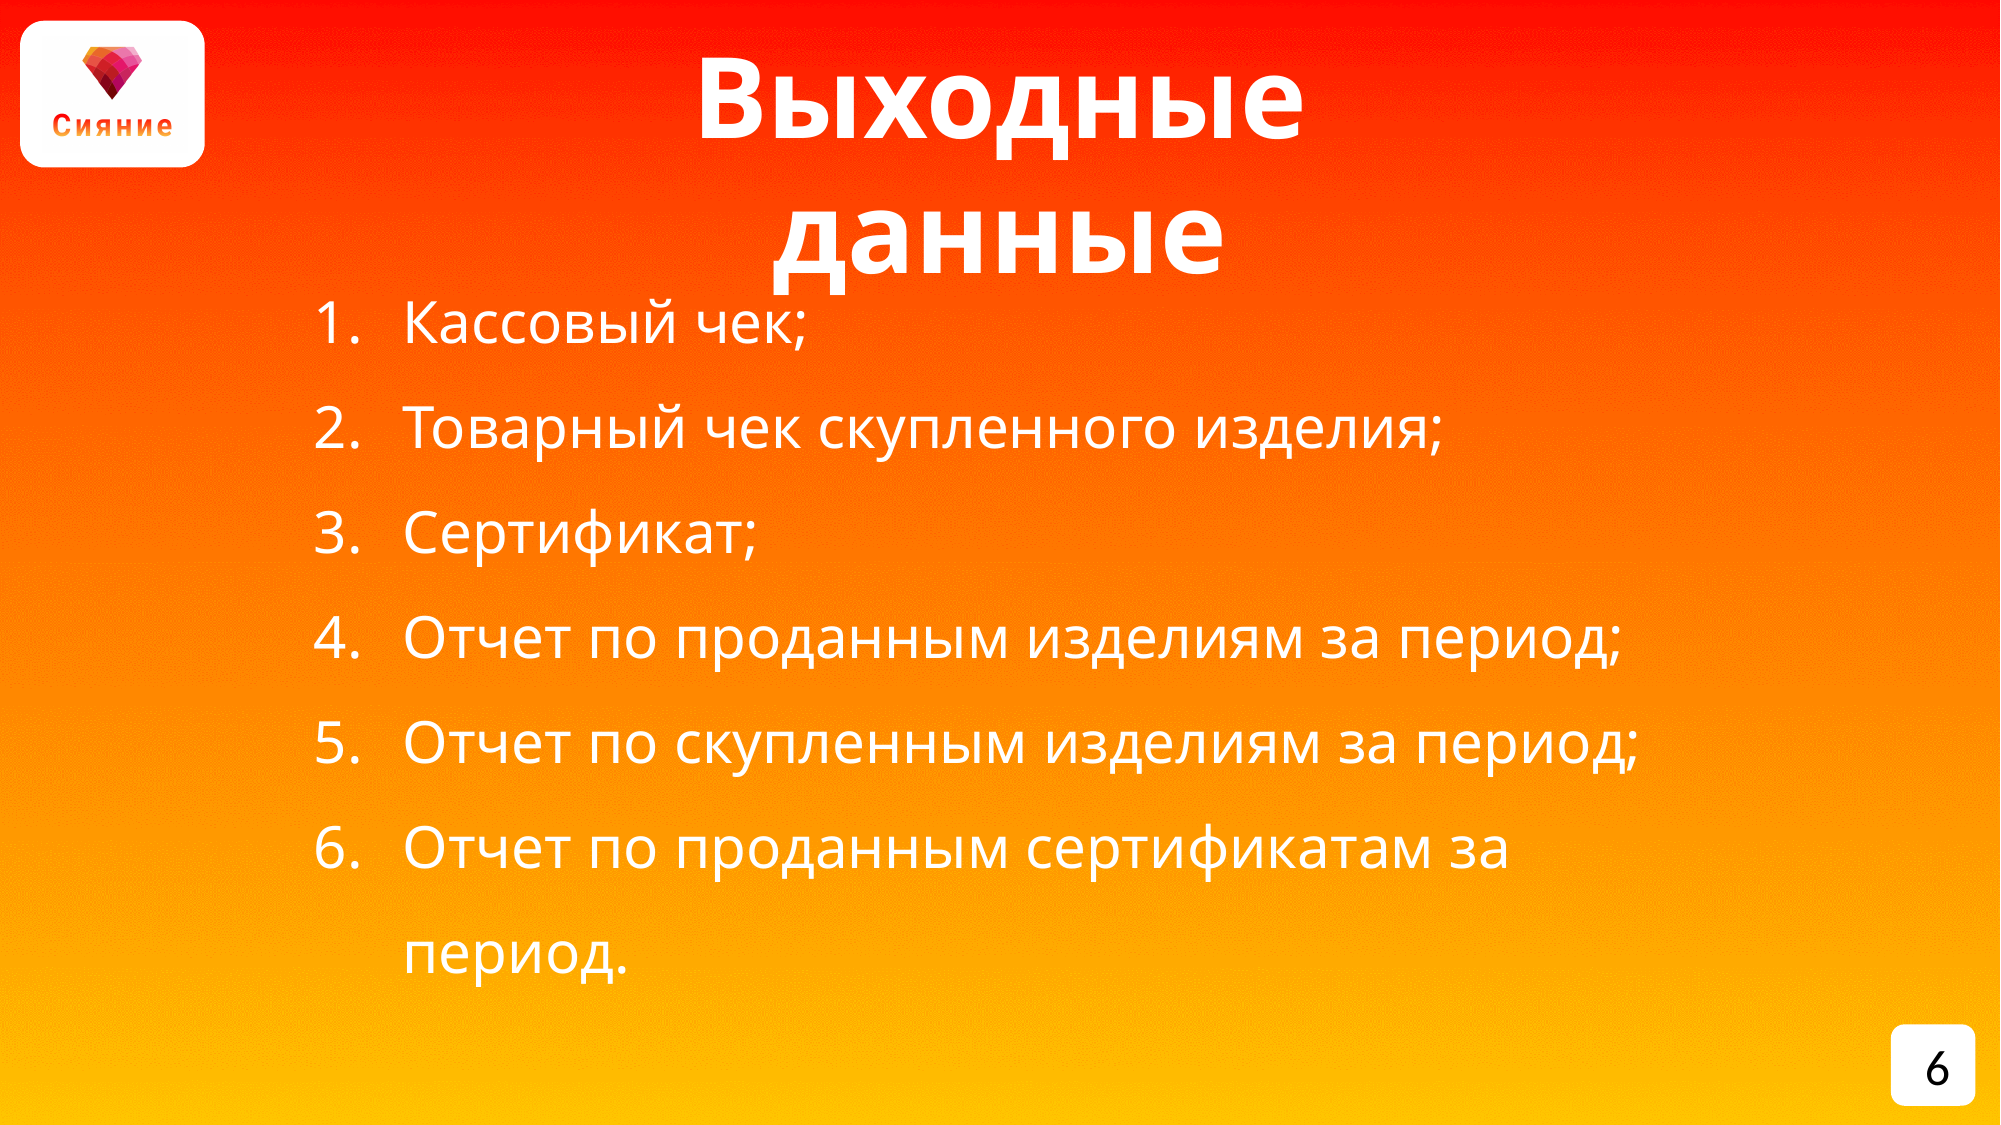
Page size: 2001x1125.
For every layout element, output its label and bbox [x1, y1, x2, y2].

picture [0, 0, 2000, 1125]
text_box [20, 20, 205, 168]
